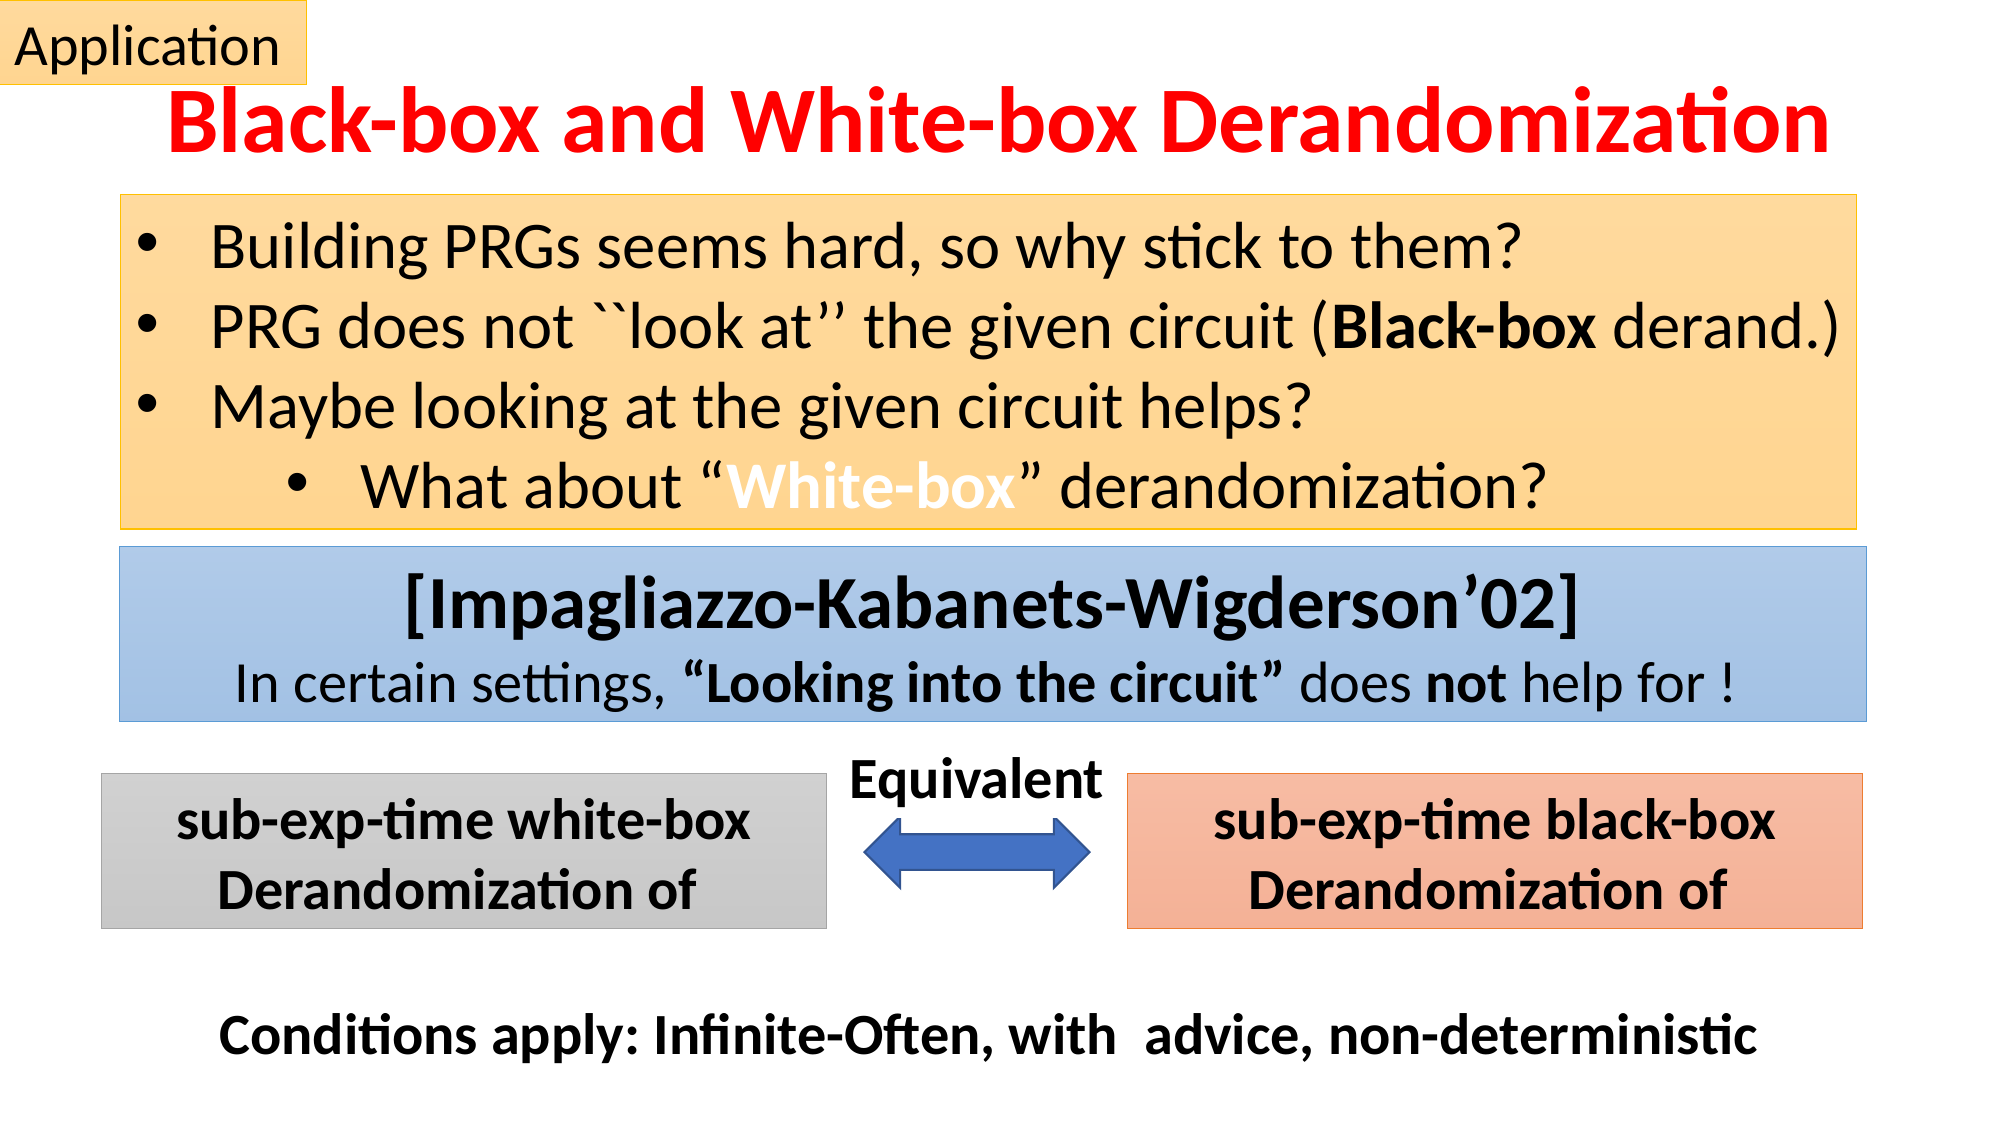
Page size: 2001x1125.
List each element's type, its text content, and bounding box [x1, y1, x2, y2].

text_box Building PRGs seems hard, so why stick to them? PRG does not ``look at’’ the given circuit (Black-box derand.) Maybe looking at the given circuit helps? What about “White-box” derandomization? [120, 194, 1857, 530]
title Black-box and White-box Derandomization [137, 50, 1863, 194]
text_box [863, 819, 1091, 891]
text_box Equivalent [834, 732, 1120, 819]
text_box Application [0, 0, 307, 85]
